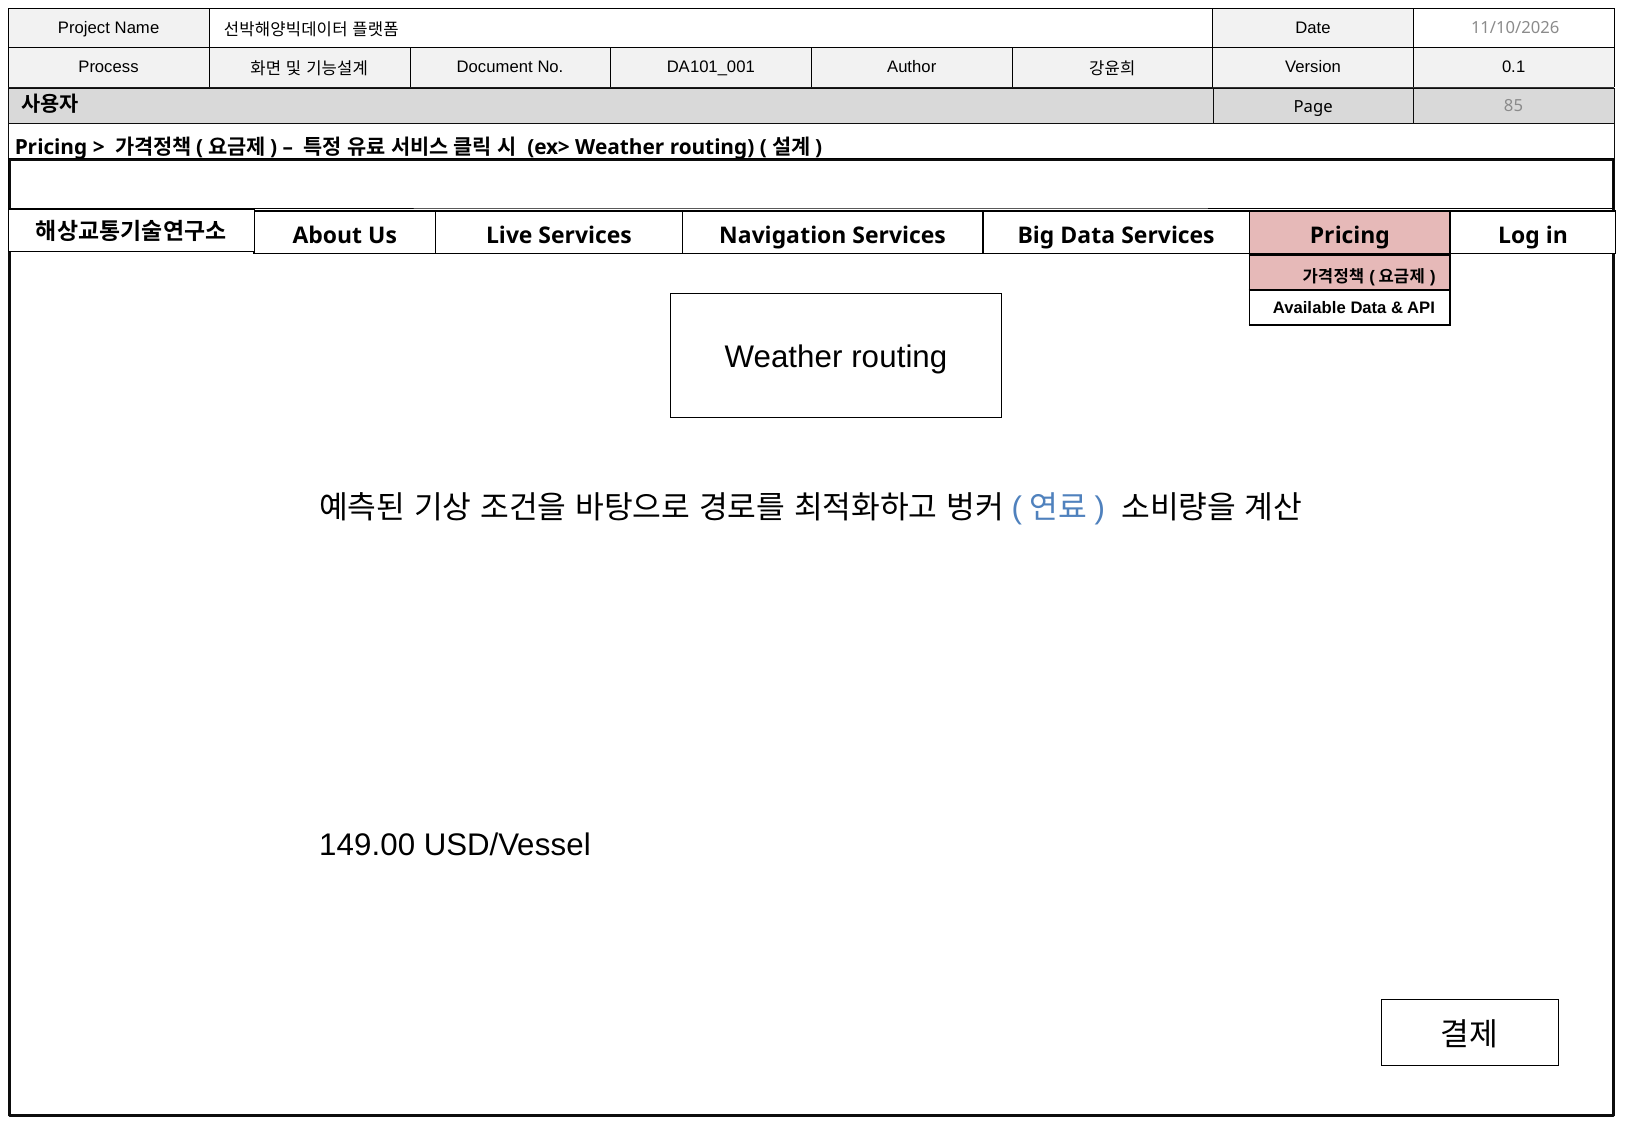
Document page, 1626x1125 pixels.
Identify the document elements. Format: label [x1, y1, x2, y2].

table_header [683, 212, 982, 253]
slide_number [1413, 88, 1614, 124]
text_box [670, 293, 1002, 418]
text_box [1381, 999, 1559, 1066]
table_header [436, 212, 682, 253]
table_header [1250, 256, 1449, 289]
table_header [256, 212, 435, 253]
text_box [6, 83, 233, 123]
table_header [1250, 212, 1449, 253]
text_box [304, 479, 1380, 944]
slide_number [1414, 10, 1616, 46]
table_header [1451, 212, 1615, 253]
table_cell [1250, 291, 1449, 324]
table_header [984, 212, 1249, 253]
text_box [0, 126, 1615, 254]
